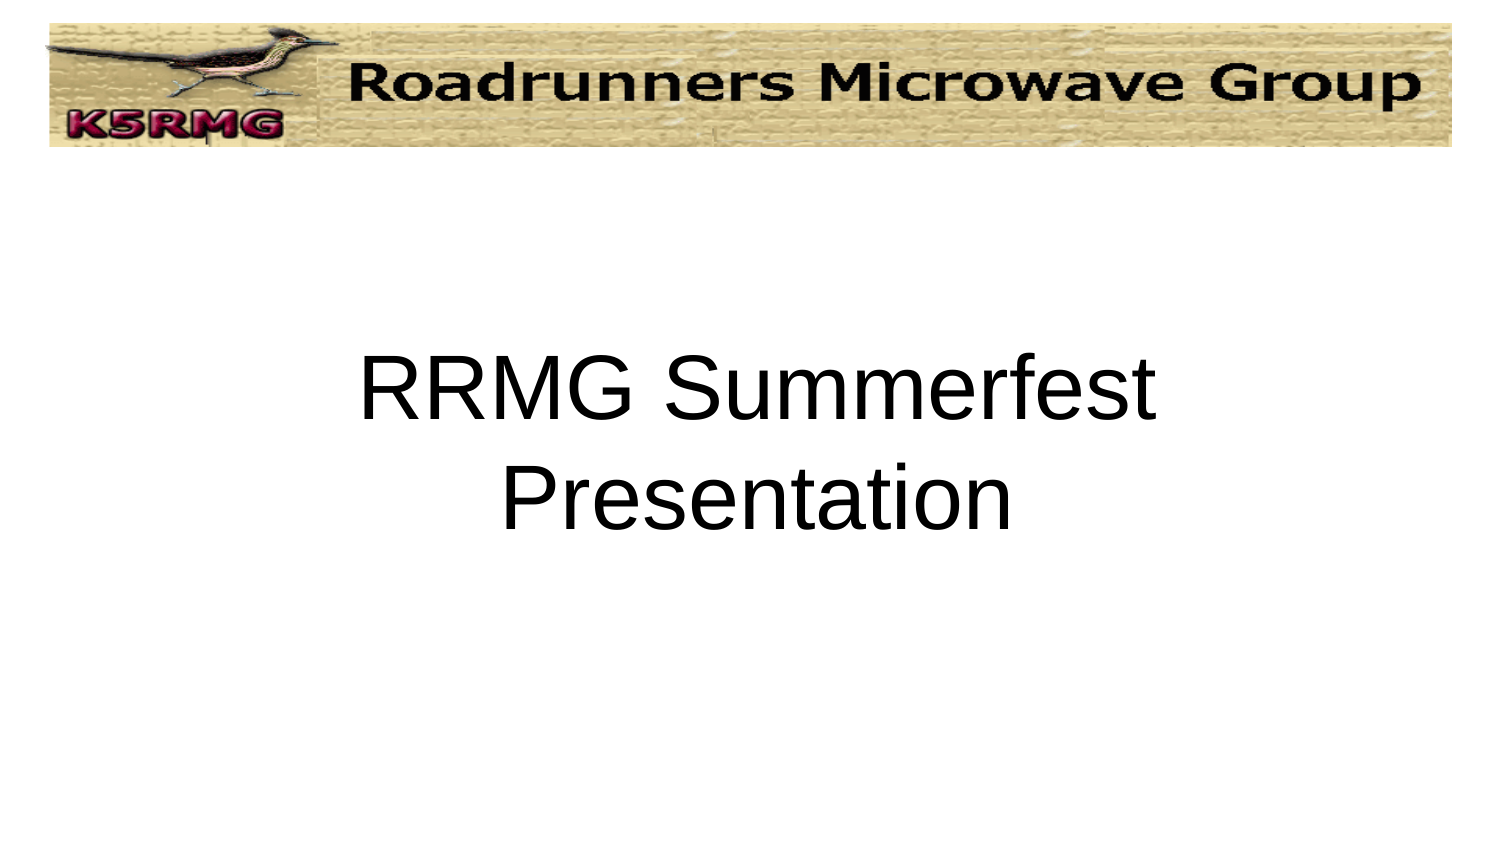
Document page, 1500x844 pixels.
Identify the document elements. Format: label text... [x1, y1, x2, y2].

text_box RRMG Summerfest Presentation [120, 389, 1395, 486]
picture [44, 22, 1452, 147]
